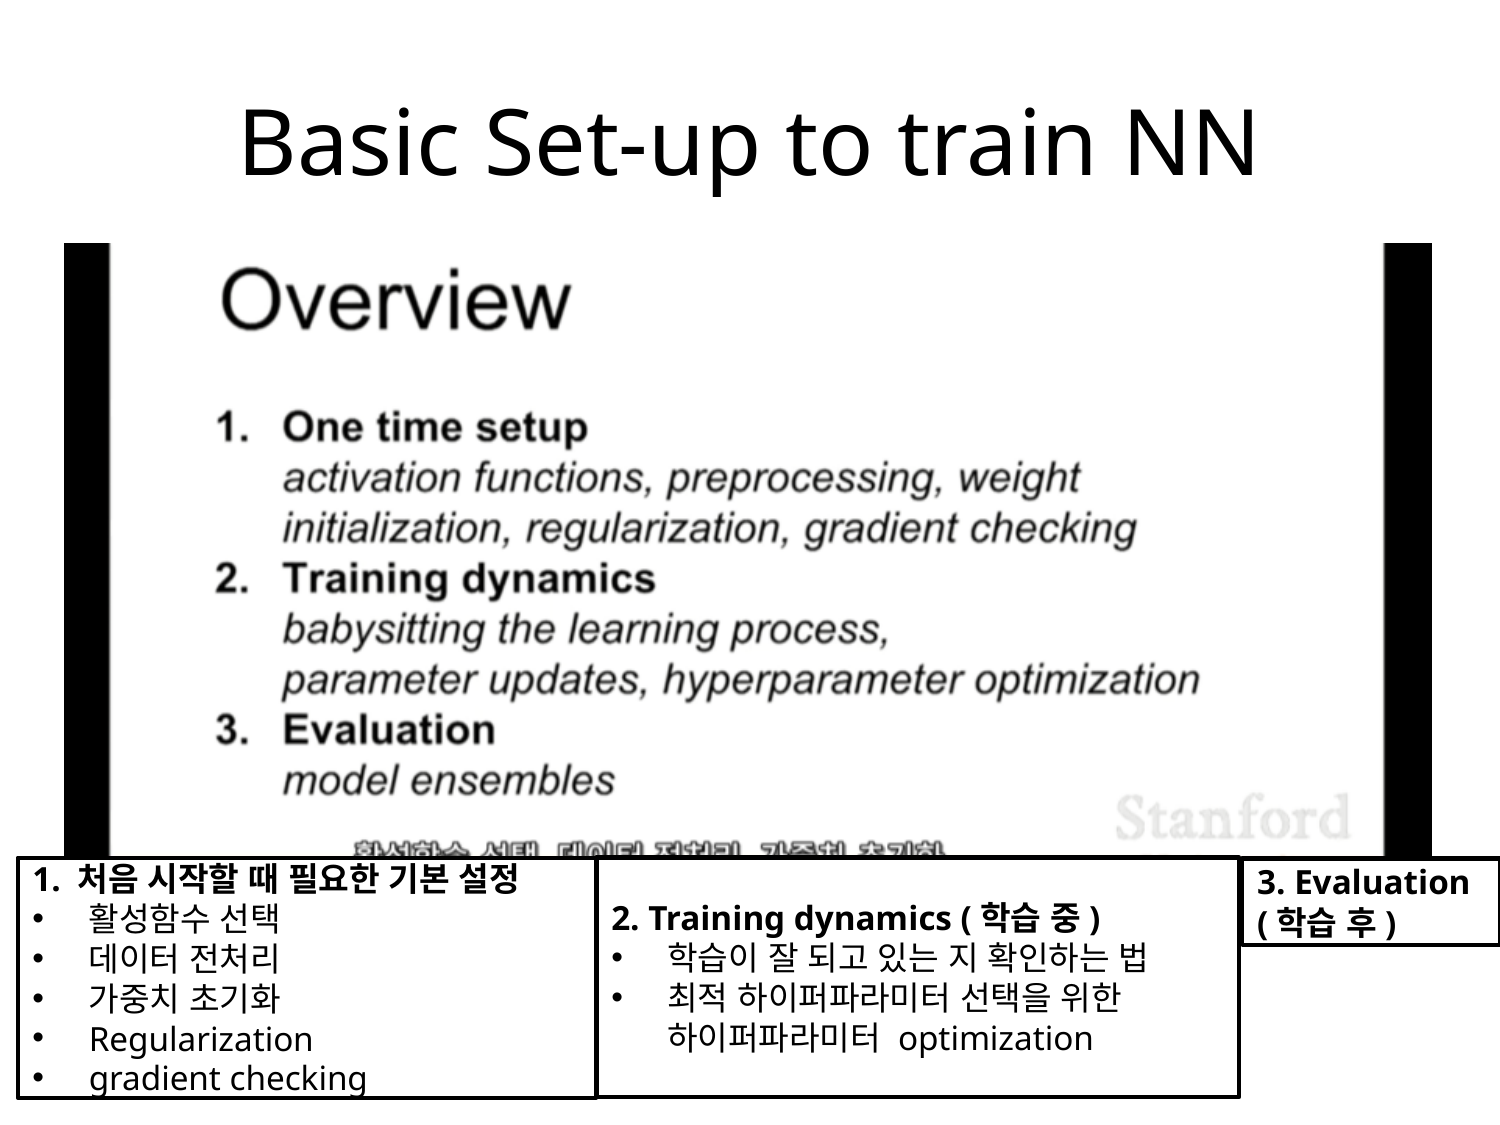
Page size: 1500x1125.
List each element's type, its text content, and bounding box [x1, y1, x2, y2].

text_box 1. 처음 시작할 때 필요한 기본 설정 활성함수 선택 데이터 전처리 가중치 초기화 Regularization gradient checking [16, 856, 598, 1100]
text_box 3. Evaluation (학습 후) [1240, 856, 1500, 947]
title Basic Set-up to train NN [75, 45, 1425, 233]
picture [64, 243, 1432, 929]
text_box 2. Training dynamics (학습 중) 학습이 잘 되고 있는 지 확인하는 법 최적 하이퍼파라미터 선택을 위한 하이퍼파라미터 optimization [594, 938, 1241, 1099]
